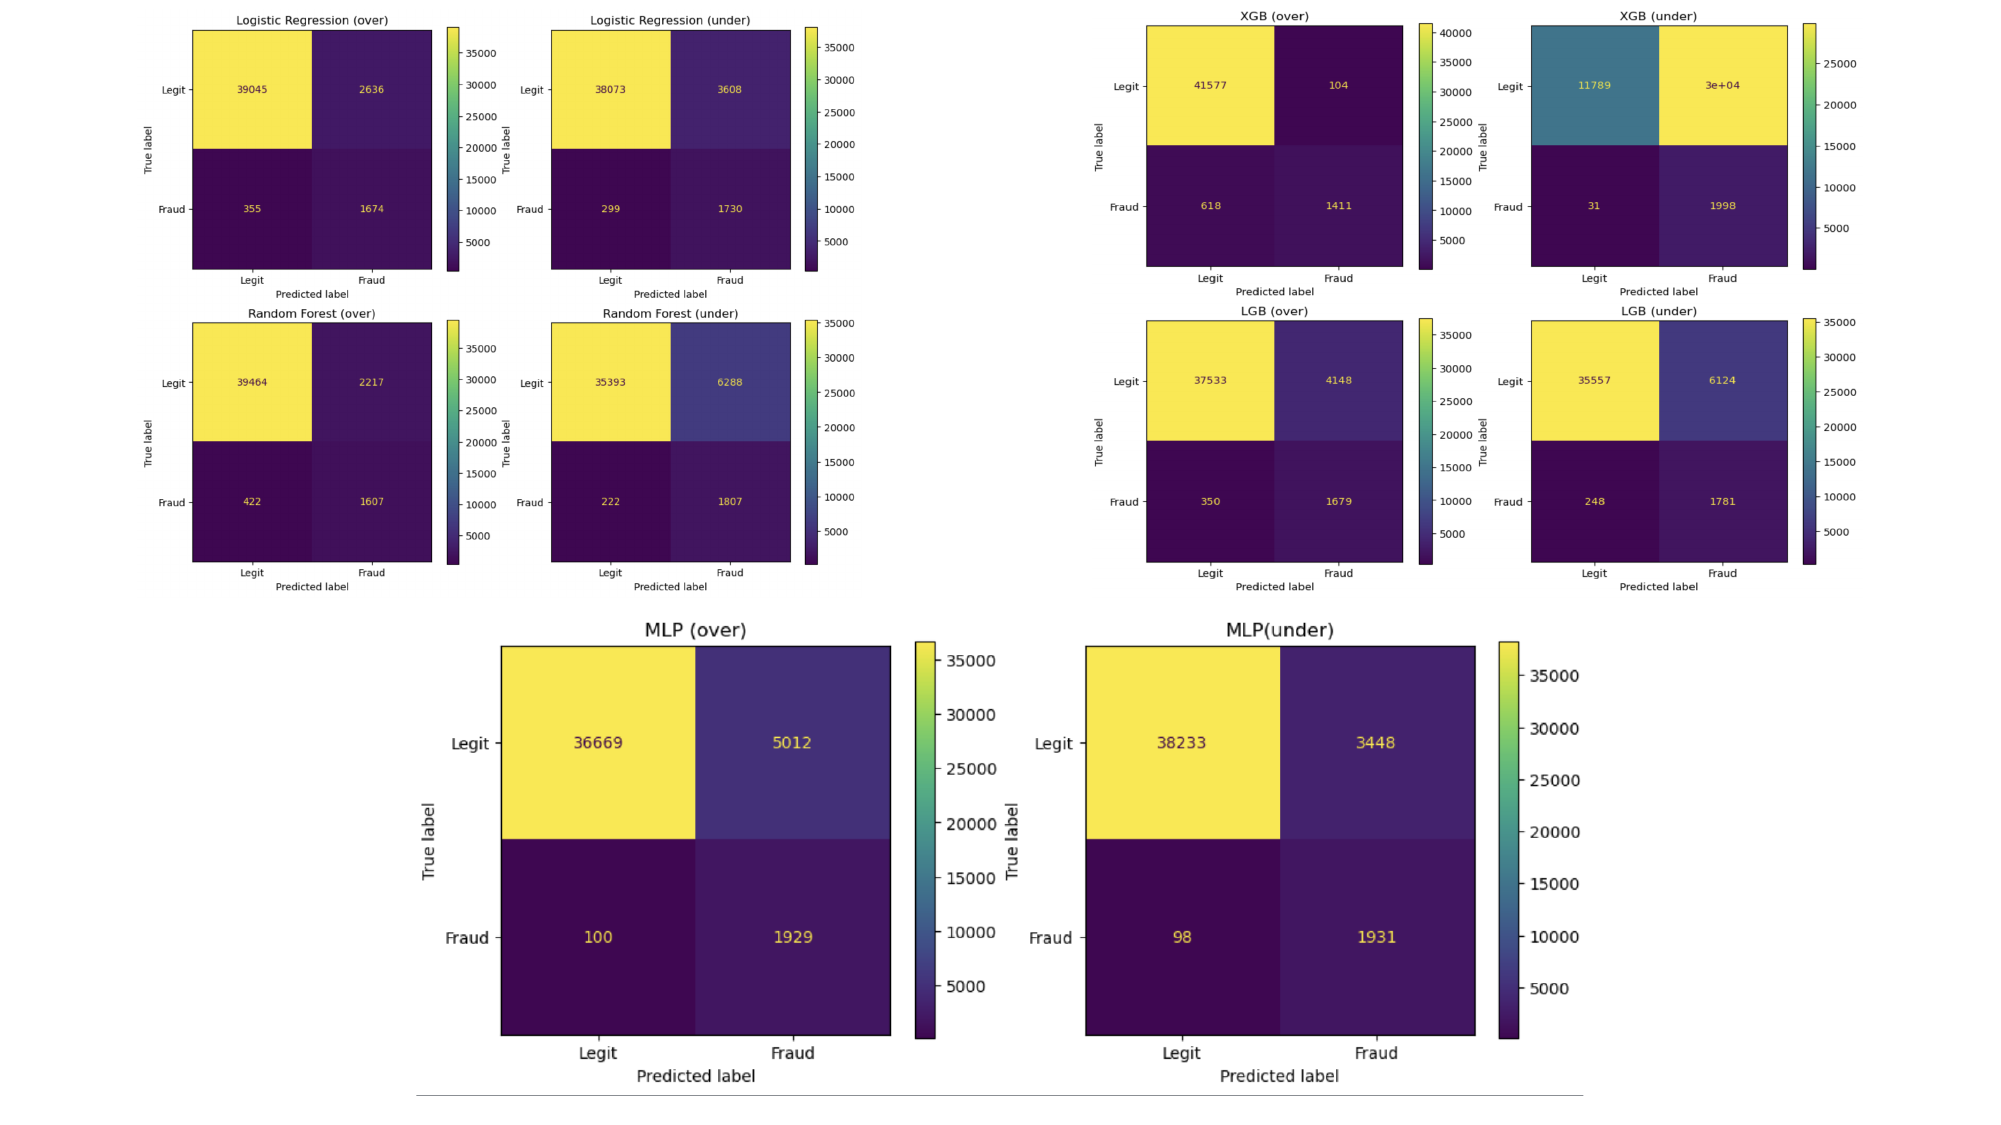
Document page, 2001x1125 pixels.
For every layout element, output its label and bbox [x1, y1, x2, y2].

picture [416, 606, 1584, 1096]
picture [1092, 9, 1863, 598]
list [137, 9, 862, 598]
